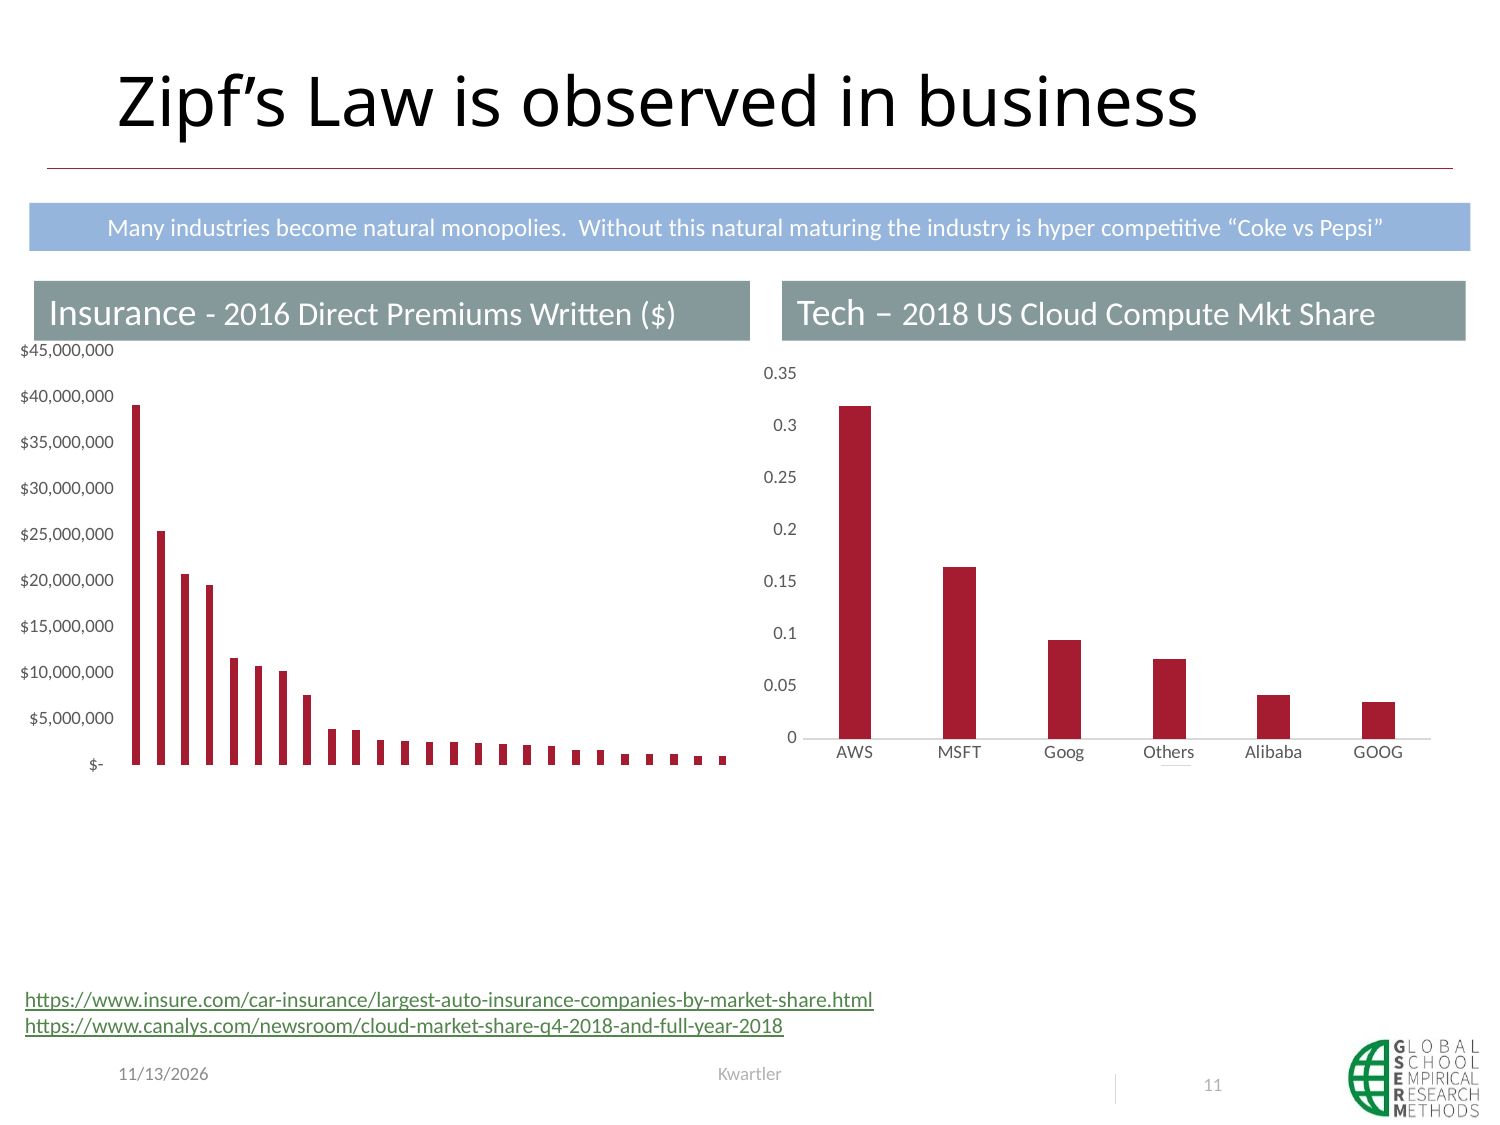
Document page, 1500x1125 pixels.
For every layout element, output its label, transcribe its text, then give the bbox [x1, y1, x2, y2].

slide_number 11 [1188, 1042, 1330, 1103]
text_box https://www.insure.com/car-insurance/largest-auto-insurance-companies-by-market-share.html https://www.canalys.com/newsroom/cloud-market-share-q4-2018-and-full-year-2018 [10, 978, 890, 1046]
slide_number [103, 1046, 441, 1103]
text_box Insurance - 2016 Direct Premiums Written ($) [34, 280, 750, 333]
title Zipf’s Law is observed in business [103, 59, 1397, 157]
text_box Tech – 2018 US Cloud Compute Mkt Share [782, 280, 1466, 341]
text_box Many industries become natural monopolies. Without this natural maturing the industry is hyper competitive “Coke vs Pepsi” [28, 202, 1471, 252]
footer Kwartler [496, 1042, 1004, 1103]
chart [0, 333, 1445, 784]
picture [1342, 1031, 1500, 1120]
